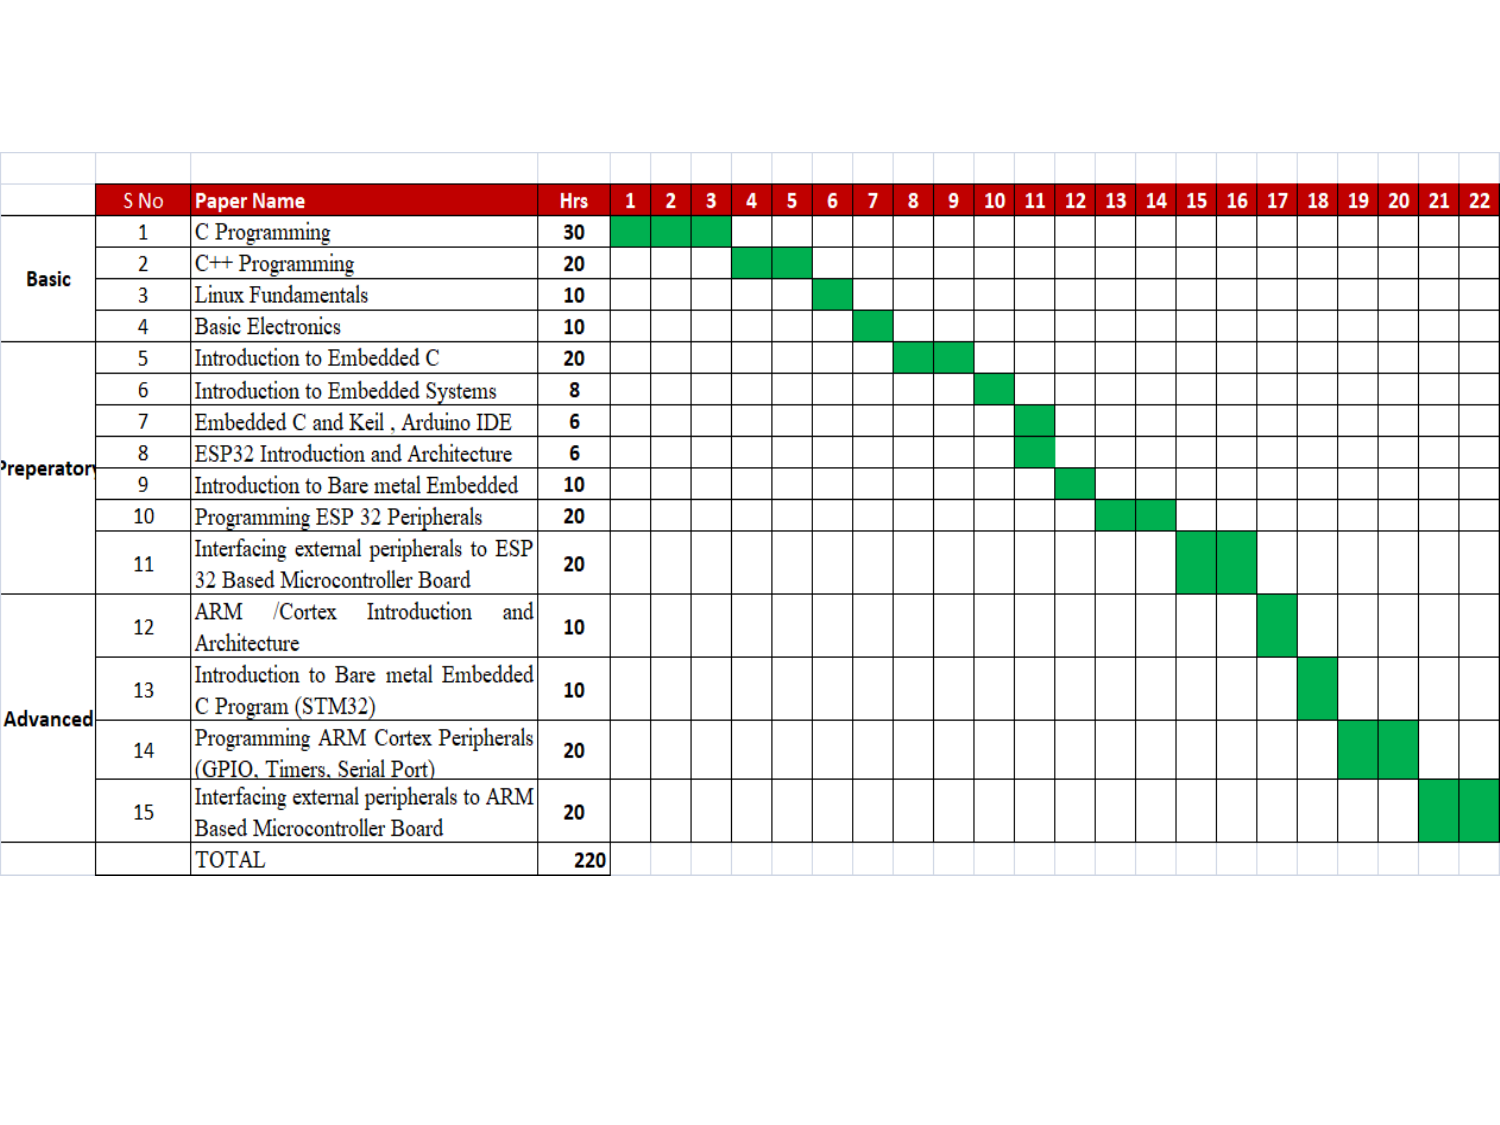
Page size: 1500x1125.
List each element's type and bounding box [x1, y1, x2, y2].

picture [0, 152, 1500, 876]
